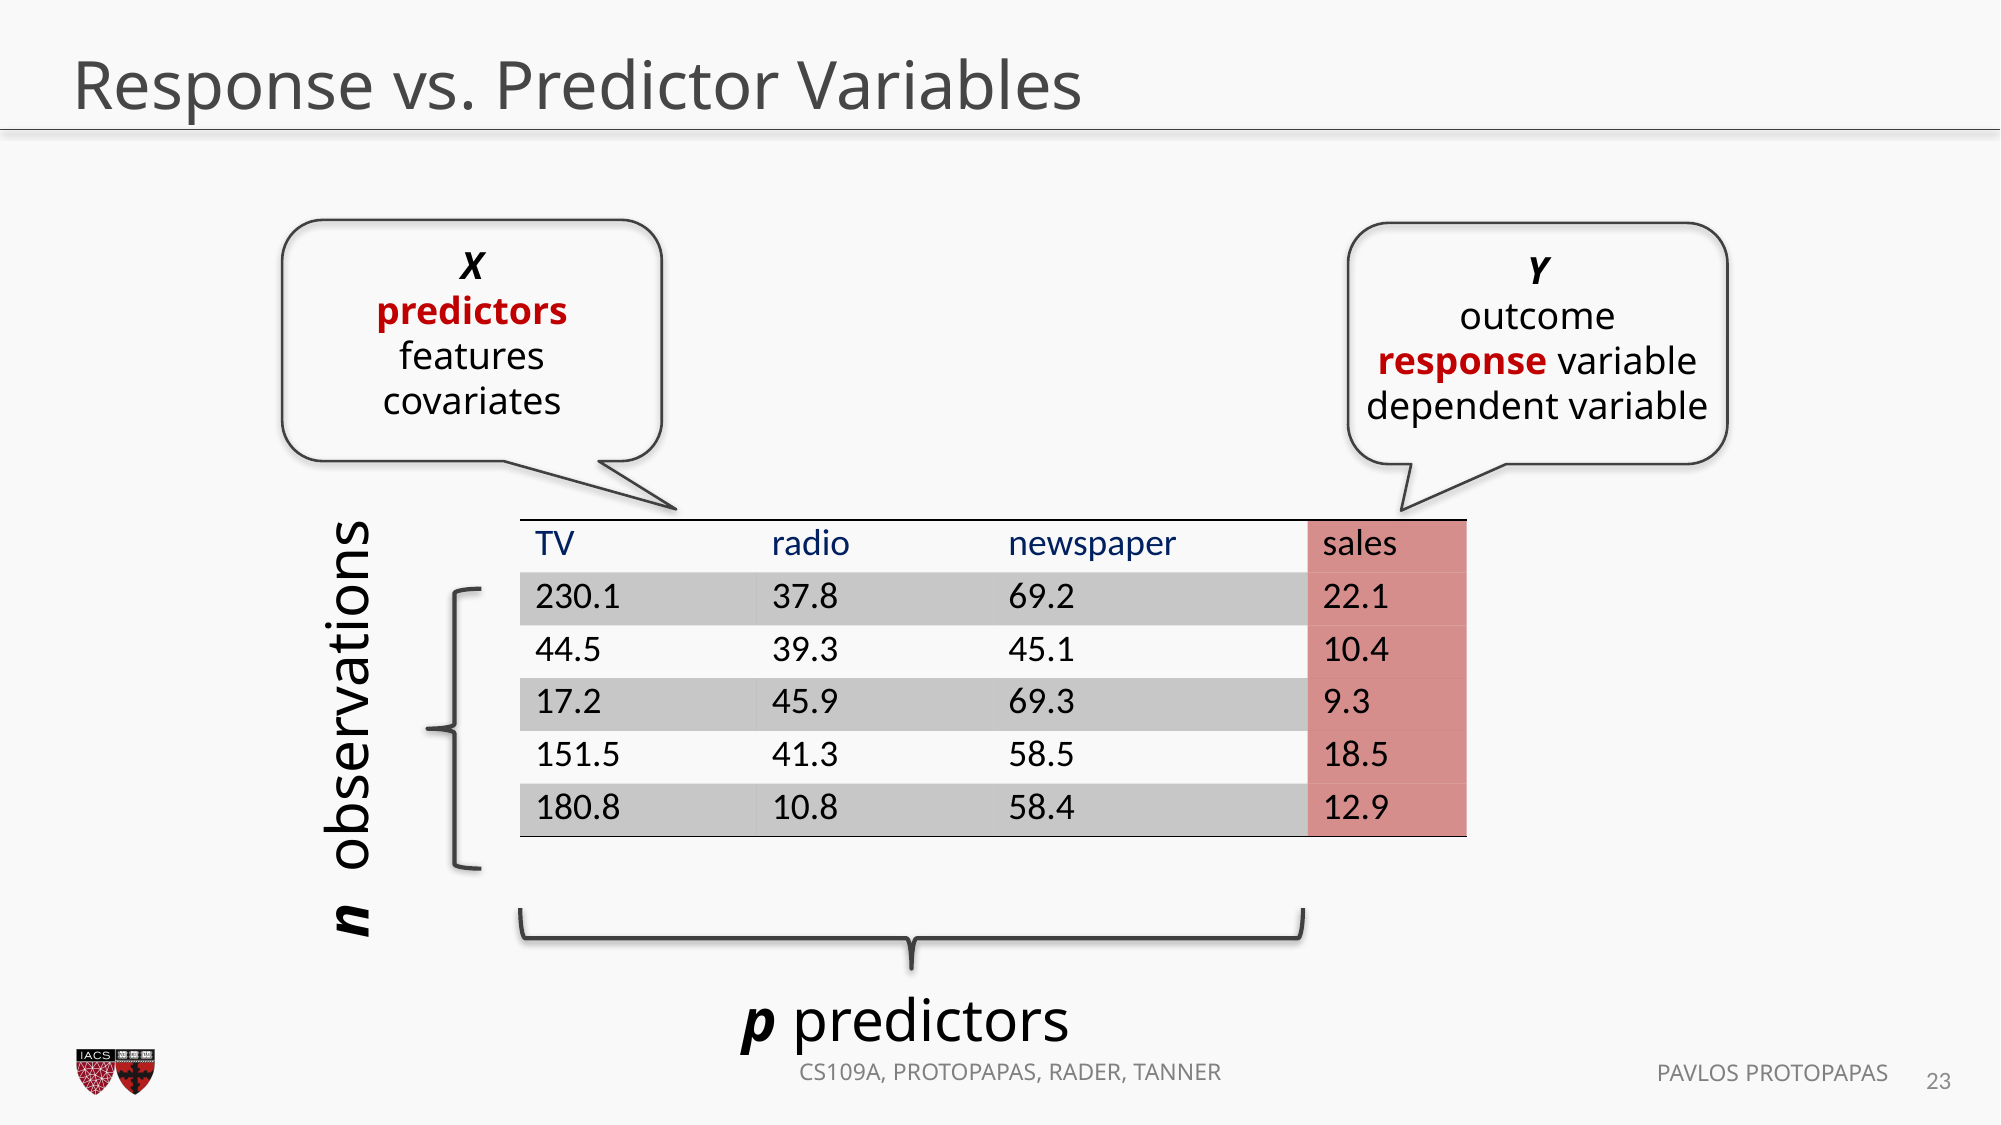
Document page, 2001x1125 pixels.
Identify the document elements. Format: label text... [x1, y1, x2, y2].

table_header TV [520, 521, 757, 572]
title Response vs. Predictor Variables [57, 35, 1943, 162]
text_box [518, 908, 1306, 971]
table_cell 37.8 [757, 572, 993, 625]
picture [75, 1049, 155, 1095]
text_box X predictors features covariates [361, 235, 583, 475]
table_cell 9.3 [1308, 678, 1467, 731]
table_cell 39.3 [757, 625, 993, 678]
text_box [1347, 246, 1351, 441]
text_box Y outcome response variable dependent variable [1351, 239, 1724, 480]
table_header radio [757, 521, 993, 572]
table_cell 10.8 [757, 784, 993, 836]
table_cell 12.9 [1308, 784, 1467, 836]
table_cell 58.4 [993, 784, 1308, 836]
table_cell 230.1 [520, 572, 757, 625]
table_cell 17.2 [520, 678, 757, 731]
table_cell 45.1 [993, 625, 1308, 678]
table_cell 10.4 [1308, 625, 1467, 678]
text_box [425, 586, 482, 871]
table_cell 69.2 [993, 572, 1308, 625]
text_box [1355, 222, 1721, 239]
text_box [281, 219, 677, 511]
table_cell 180.8 [520, 784, 757, 836]
table_cell 45.9 [757, 678, 993, 731]
table_cell 58.5 [993, 731, 1308, 784]
table_header newspaper [993, 521, 1308, 572]
text_box n observations [302, 504, 388, 953]
table_cell 151.5 [520, 731, 757, 784]
text_box [1400, 480, 1473, 512]
slide_number 23 [1500, 1050, 1967, 1110]
text_box [1724, 245, 1729, 442]
table_cell 44.5 [520, 625, 757, 678]
table_cell 18.5 [1308, 731, 1467, 784]
table_cell 22.1 [1308, 572, 1467, 625]
text_box p predictors [727, 976, 1086, 1061]
table_cell 41.3 [757, 731, 993, 784]
table_cell 69.3 [993, 678, 1308, 731]
table_header sales [1308, 521, 1467, 572]
